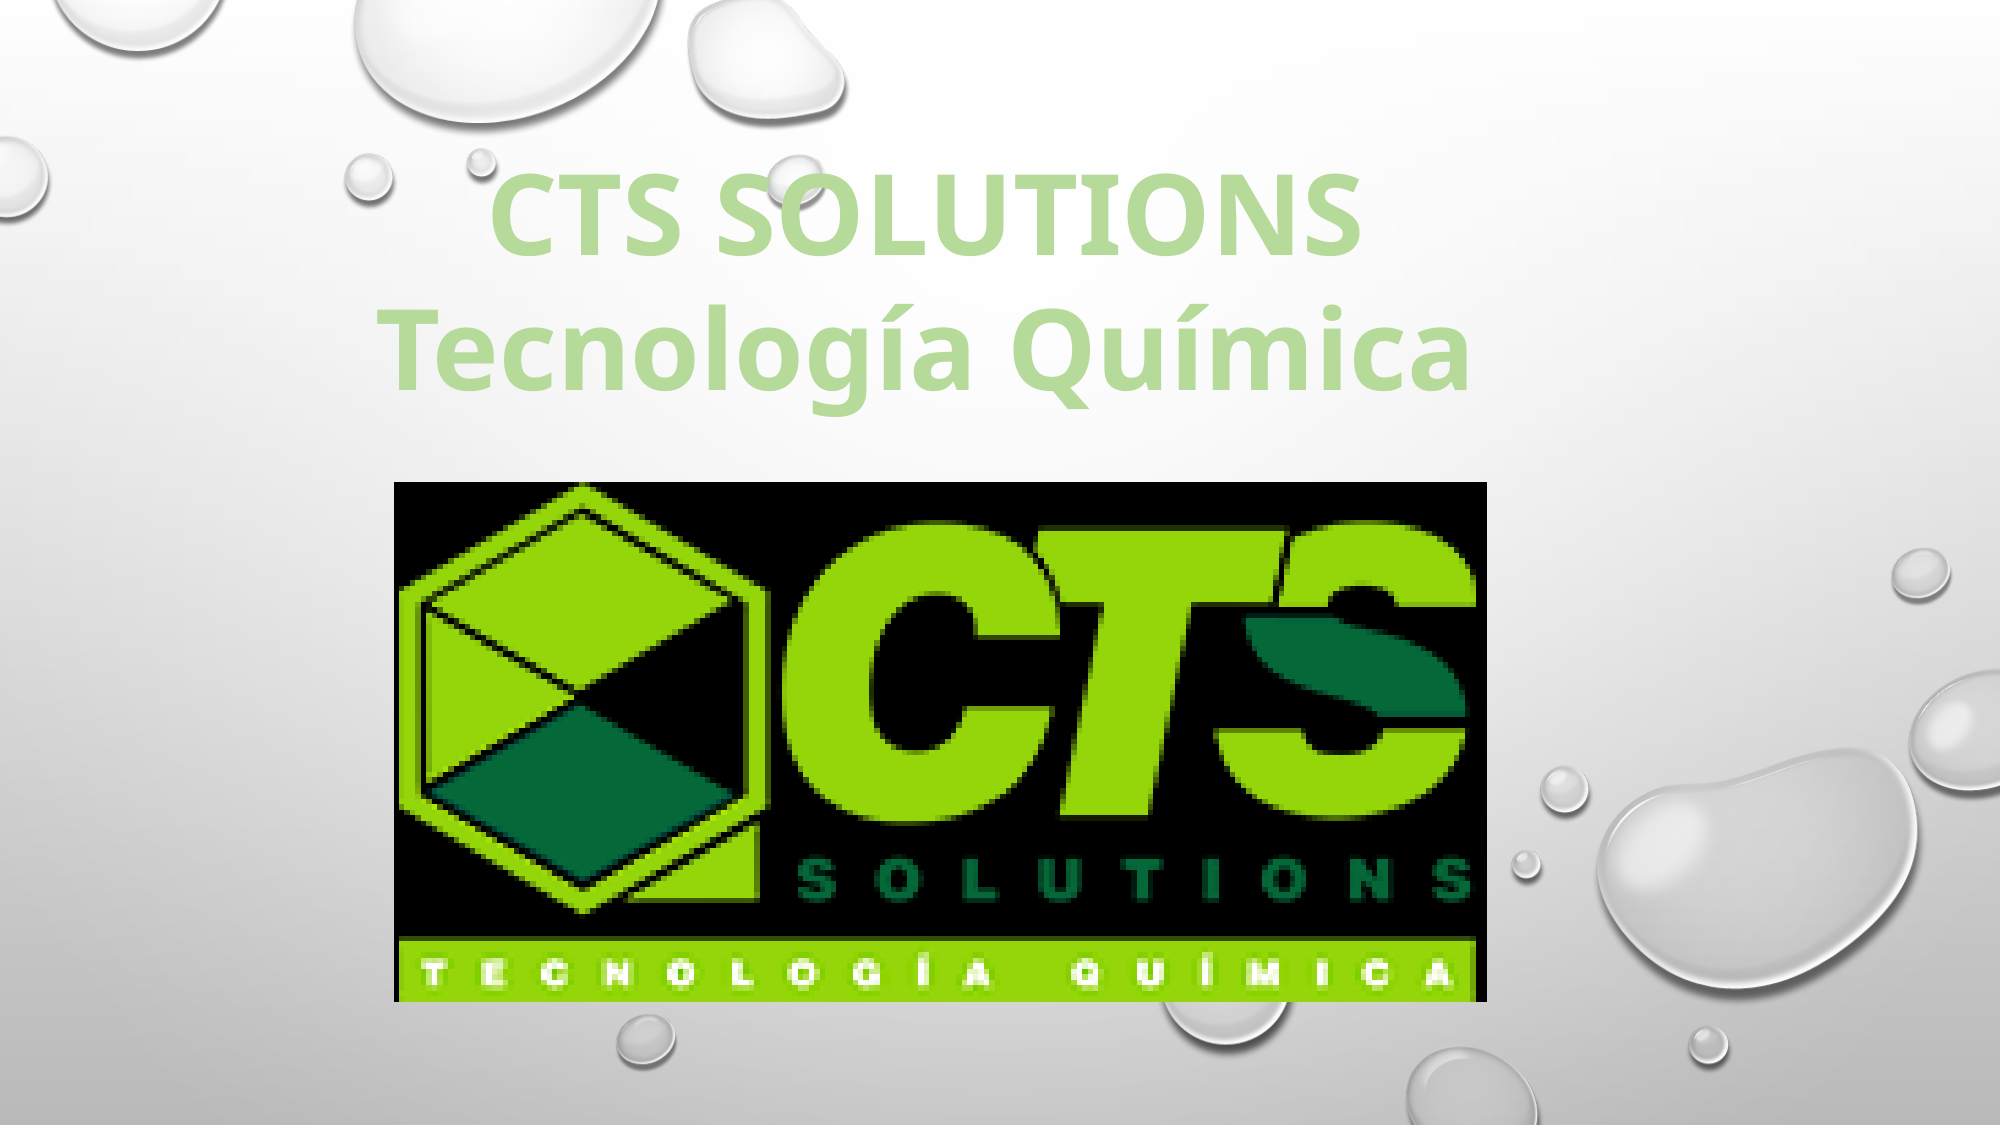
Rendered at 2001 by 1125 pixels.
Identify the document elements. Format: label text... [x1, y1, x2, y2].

picture [0, 0, 2000, 1125]
text_box CTS SOLUTIONS Tecnología Química [360, 135, 1521, 421]
